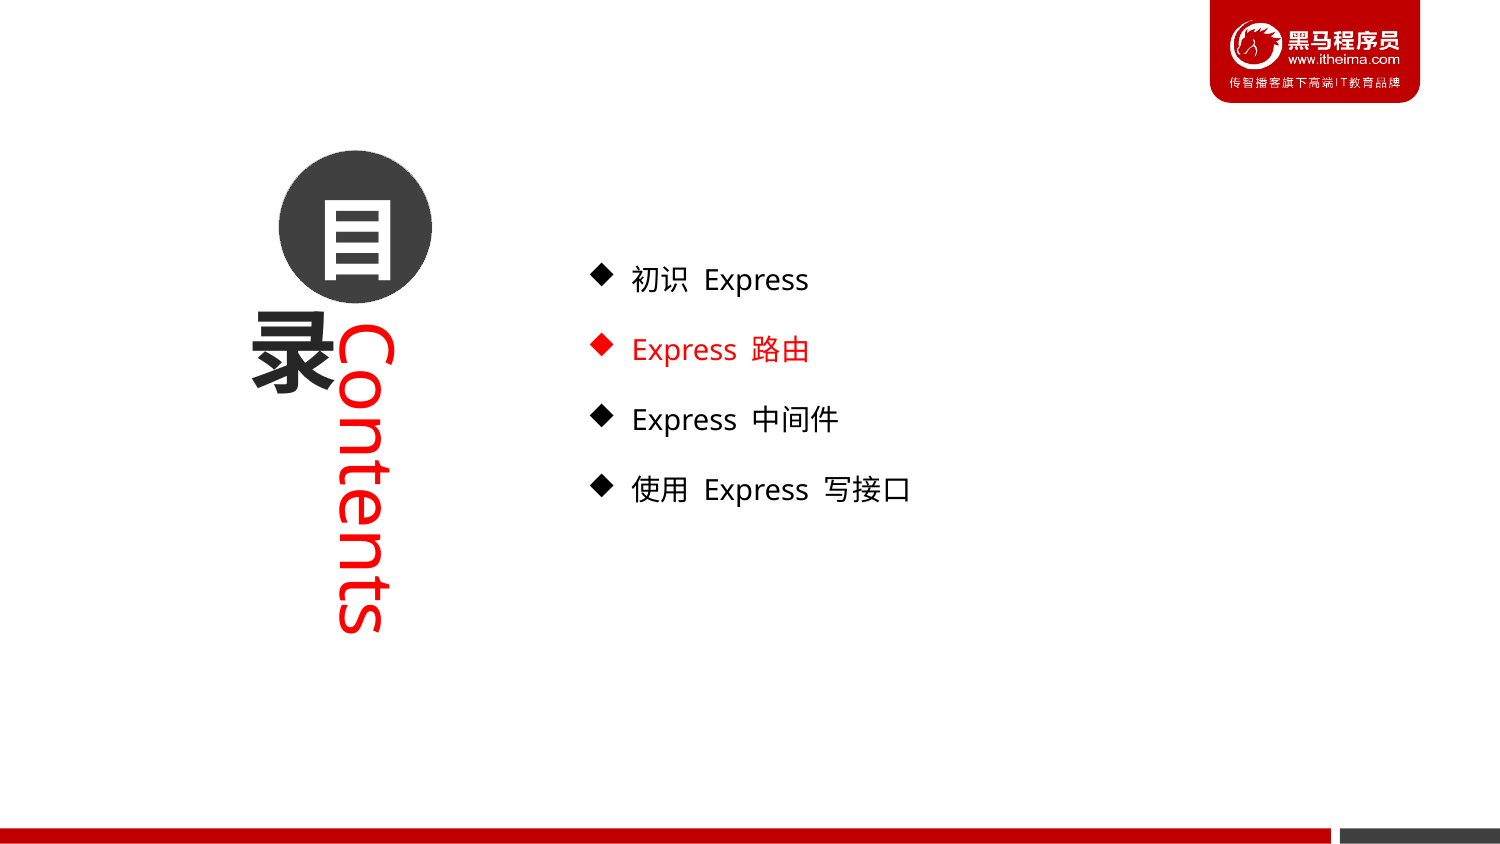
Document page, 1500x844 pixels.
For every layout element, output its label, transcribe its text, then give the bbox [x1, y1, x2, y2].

list 初识 Express Express 路由 Express 中间件 使用 Express 写接口 [572, 218, 1392, 660]
picture [1211, 11, 1419, 97]
